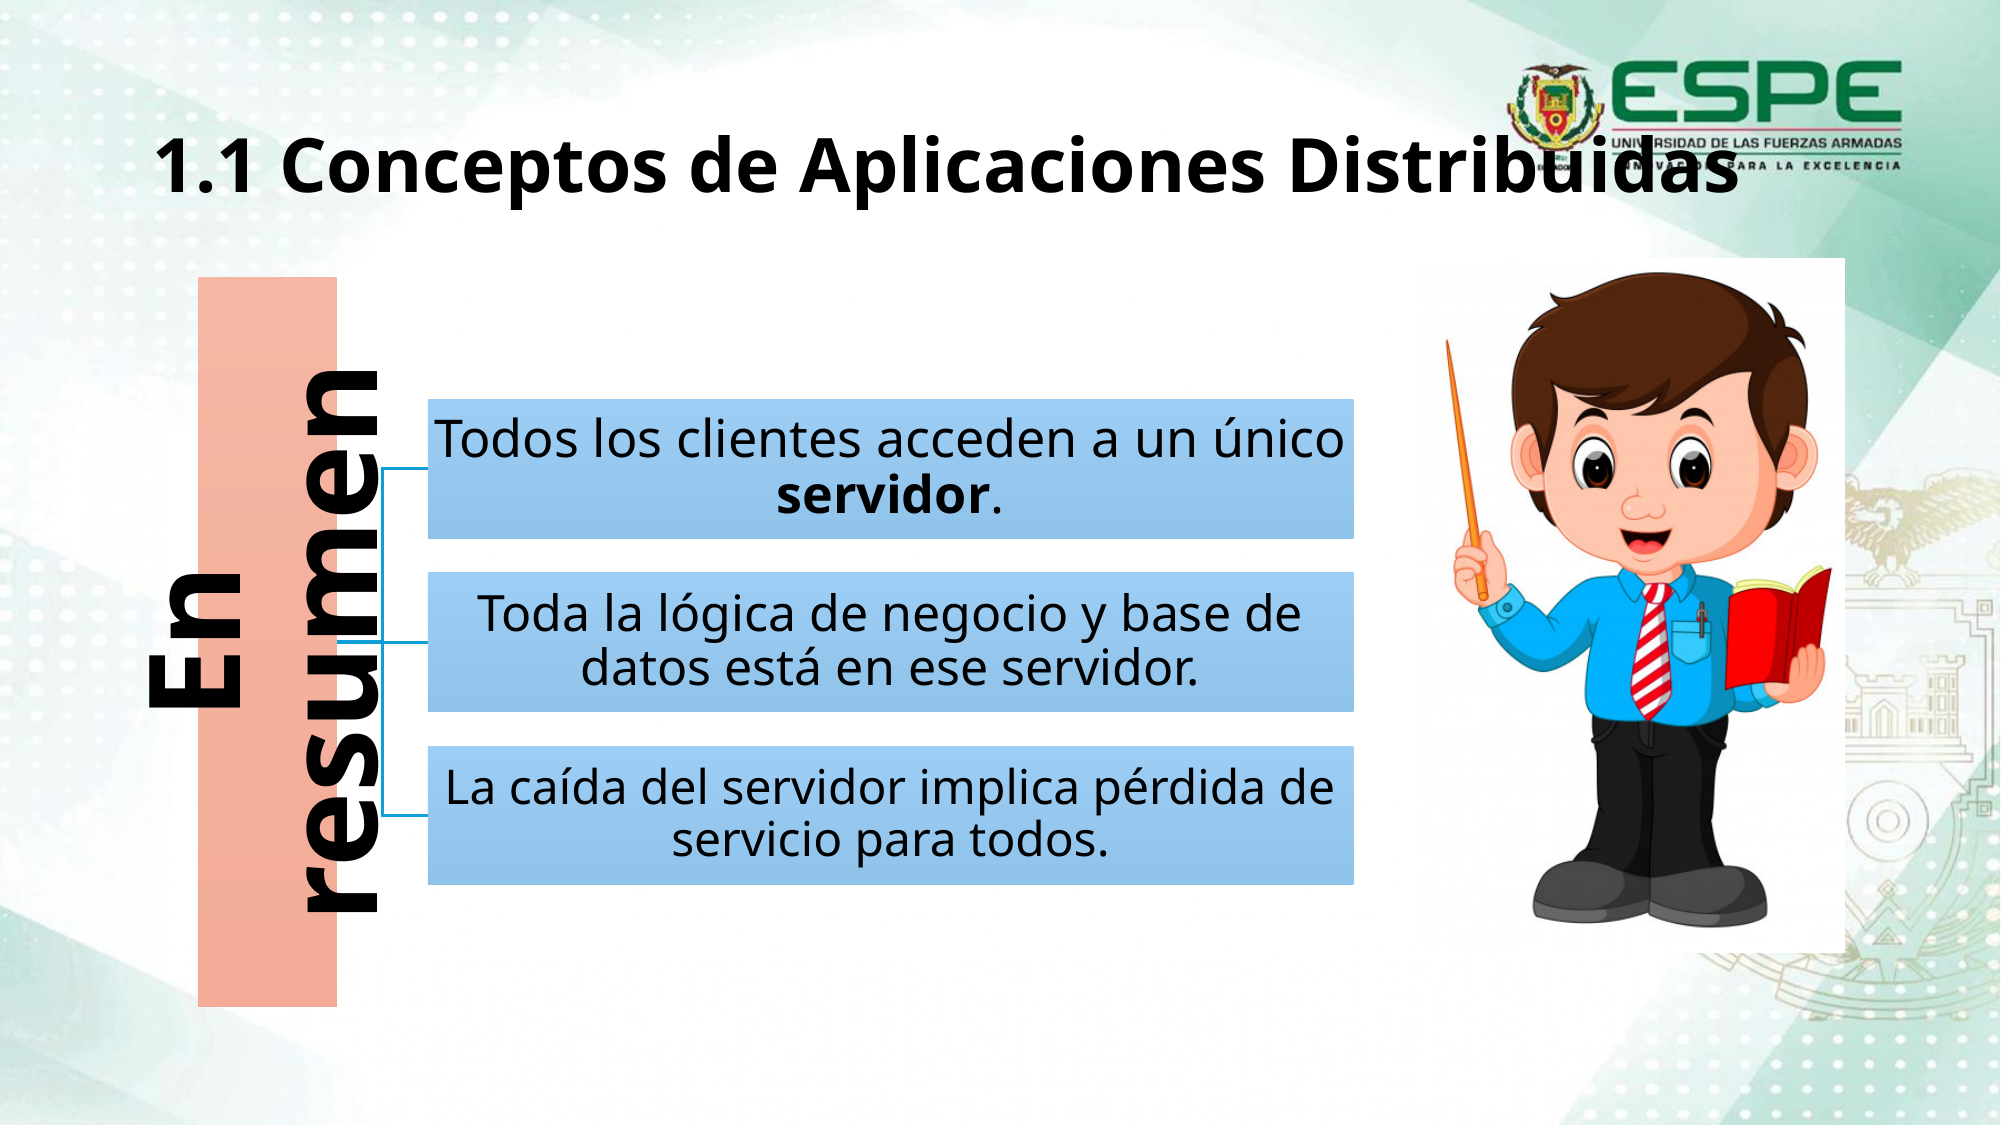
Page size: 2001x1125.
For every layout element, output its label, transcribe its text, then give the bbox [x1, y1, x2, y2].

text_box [154, 276, 1398, 1008]
title 1.1 Conceptos de Aplicaciones Distribuidas [137, 59, 1863, 278]
picture [0, 0, 2001, 1125]
